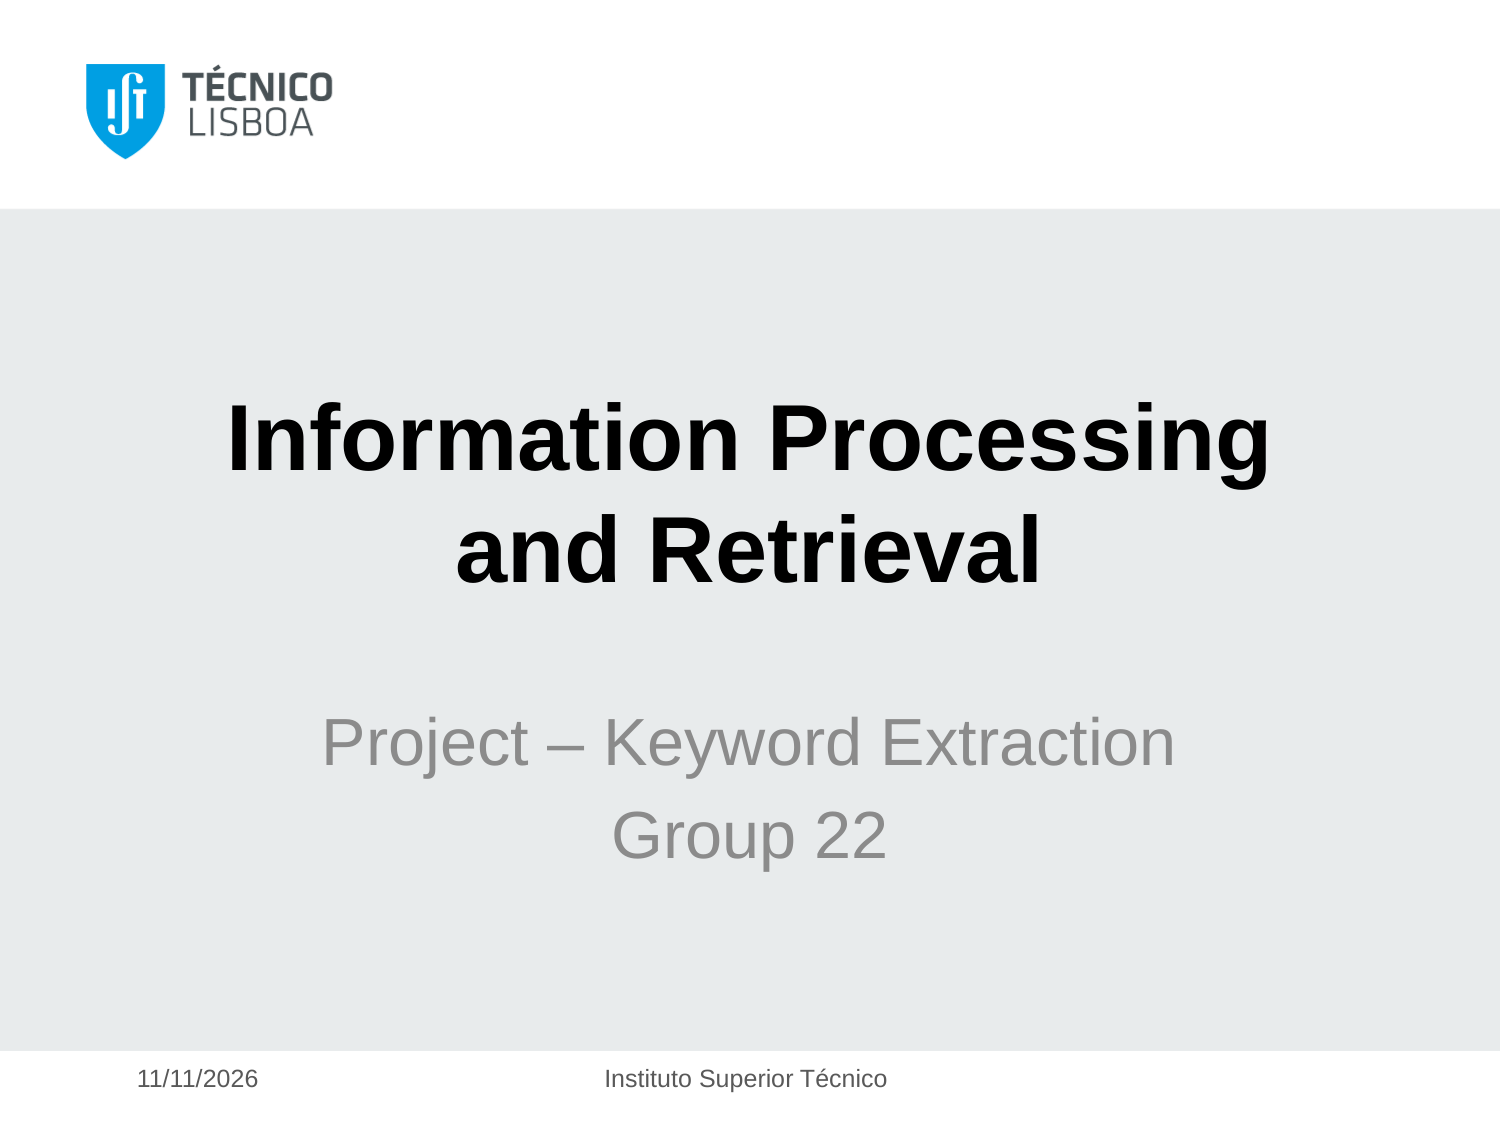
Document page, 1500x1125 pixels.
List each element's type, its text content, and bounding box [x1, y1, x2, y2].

subtitle Project – Keyword Extraction Group 22 [121, 691, 1378, 894]
title Information Processing and Retrieval [121, 322, 1378, 655]
picture [0, 0, 1500, 1125]
footer Instituto Superior Técnico [512, 1052, 988, 1103]
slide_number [121, 1052, 425, 1103]
